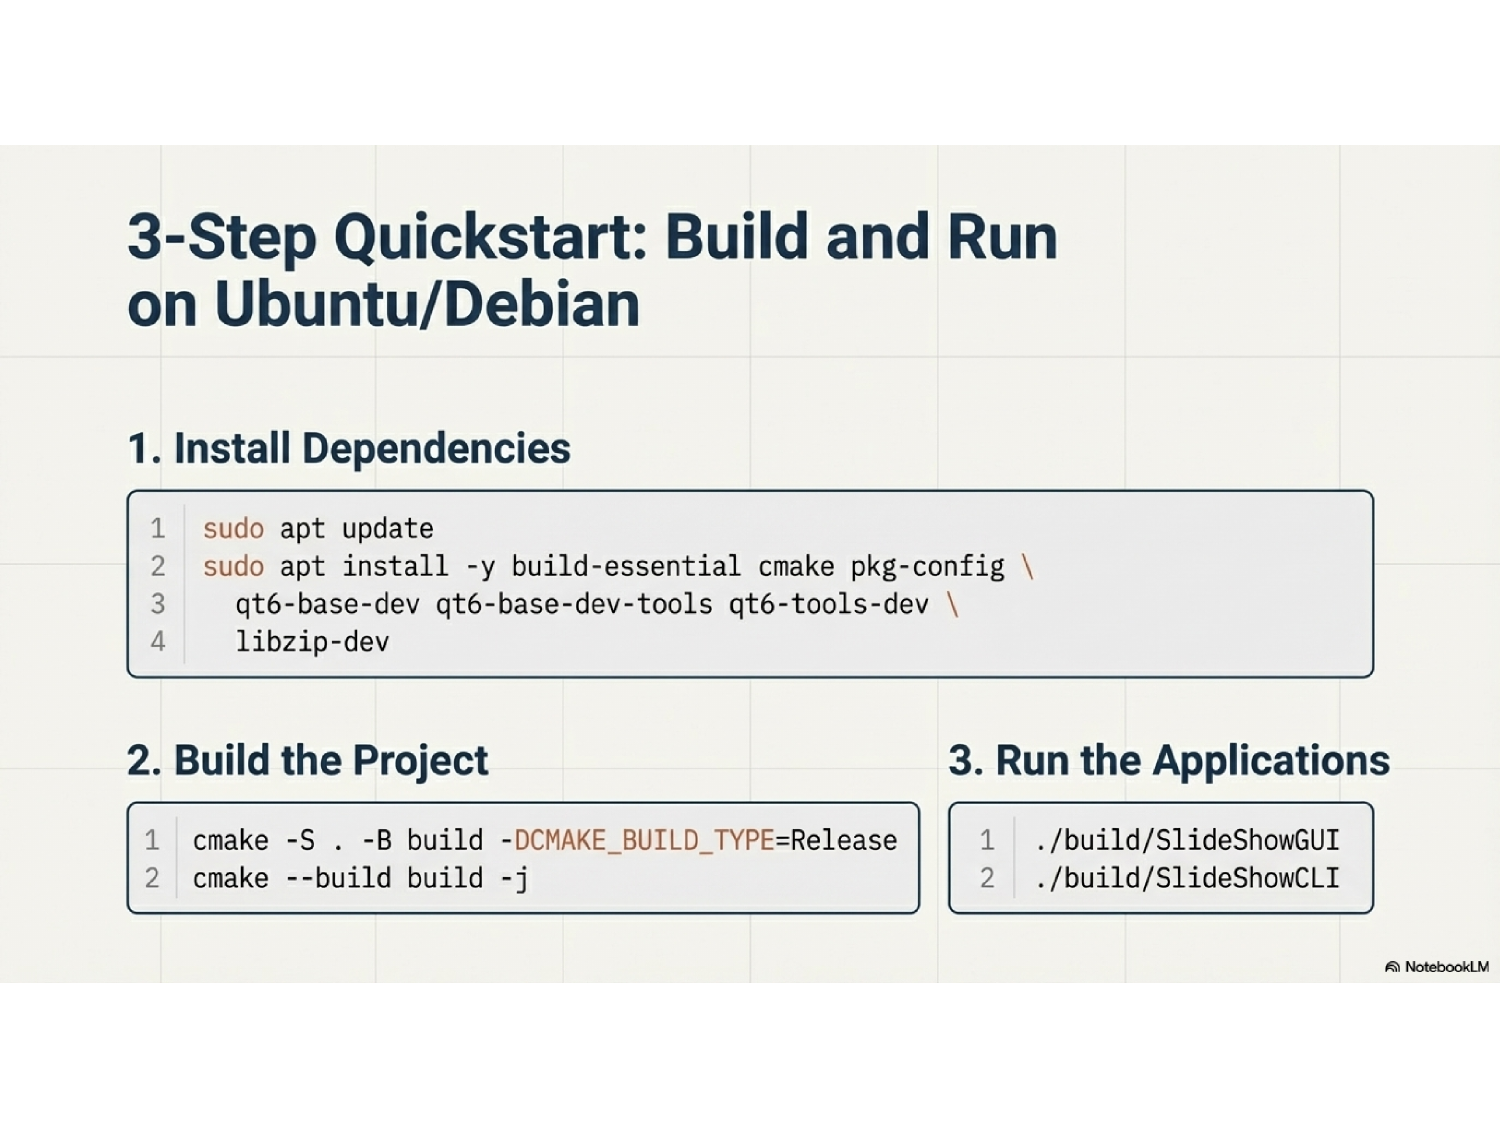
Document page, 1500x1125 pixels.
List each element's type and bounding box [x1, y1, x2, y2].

picture [0, 145, 1500, 984]
